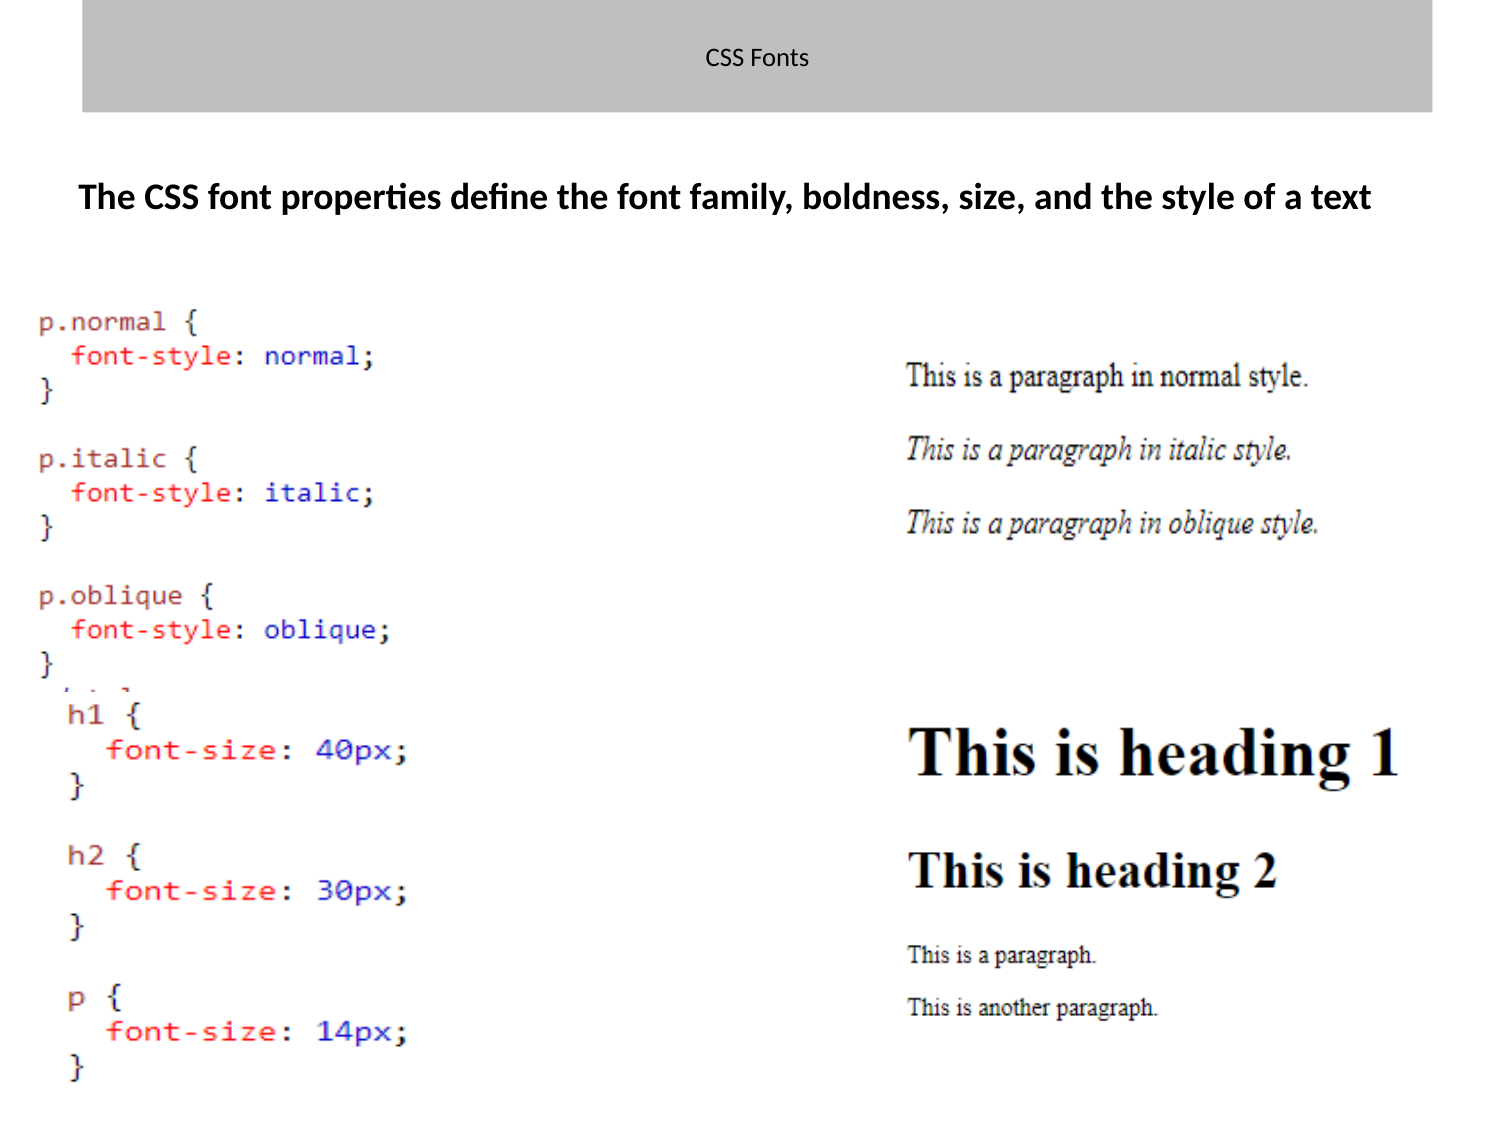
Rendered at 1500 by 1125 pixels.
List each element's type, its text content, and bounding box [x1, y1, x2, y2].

picture [63, 699, 489, 1088]
picture [904, 695, 1439, 1073]
text_box The CSS font properties define the font family, boldness, size, and the style of a text [63, 164, 1413, 225]
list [30, 306, 522, 692]
title CSS Fonts [82, 0, 1433, 113]
picture [904, 337, 1368, 588]
